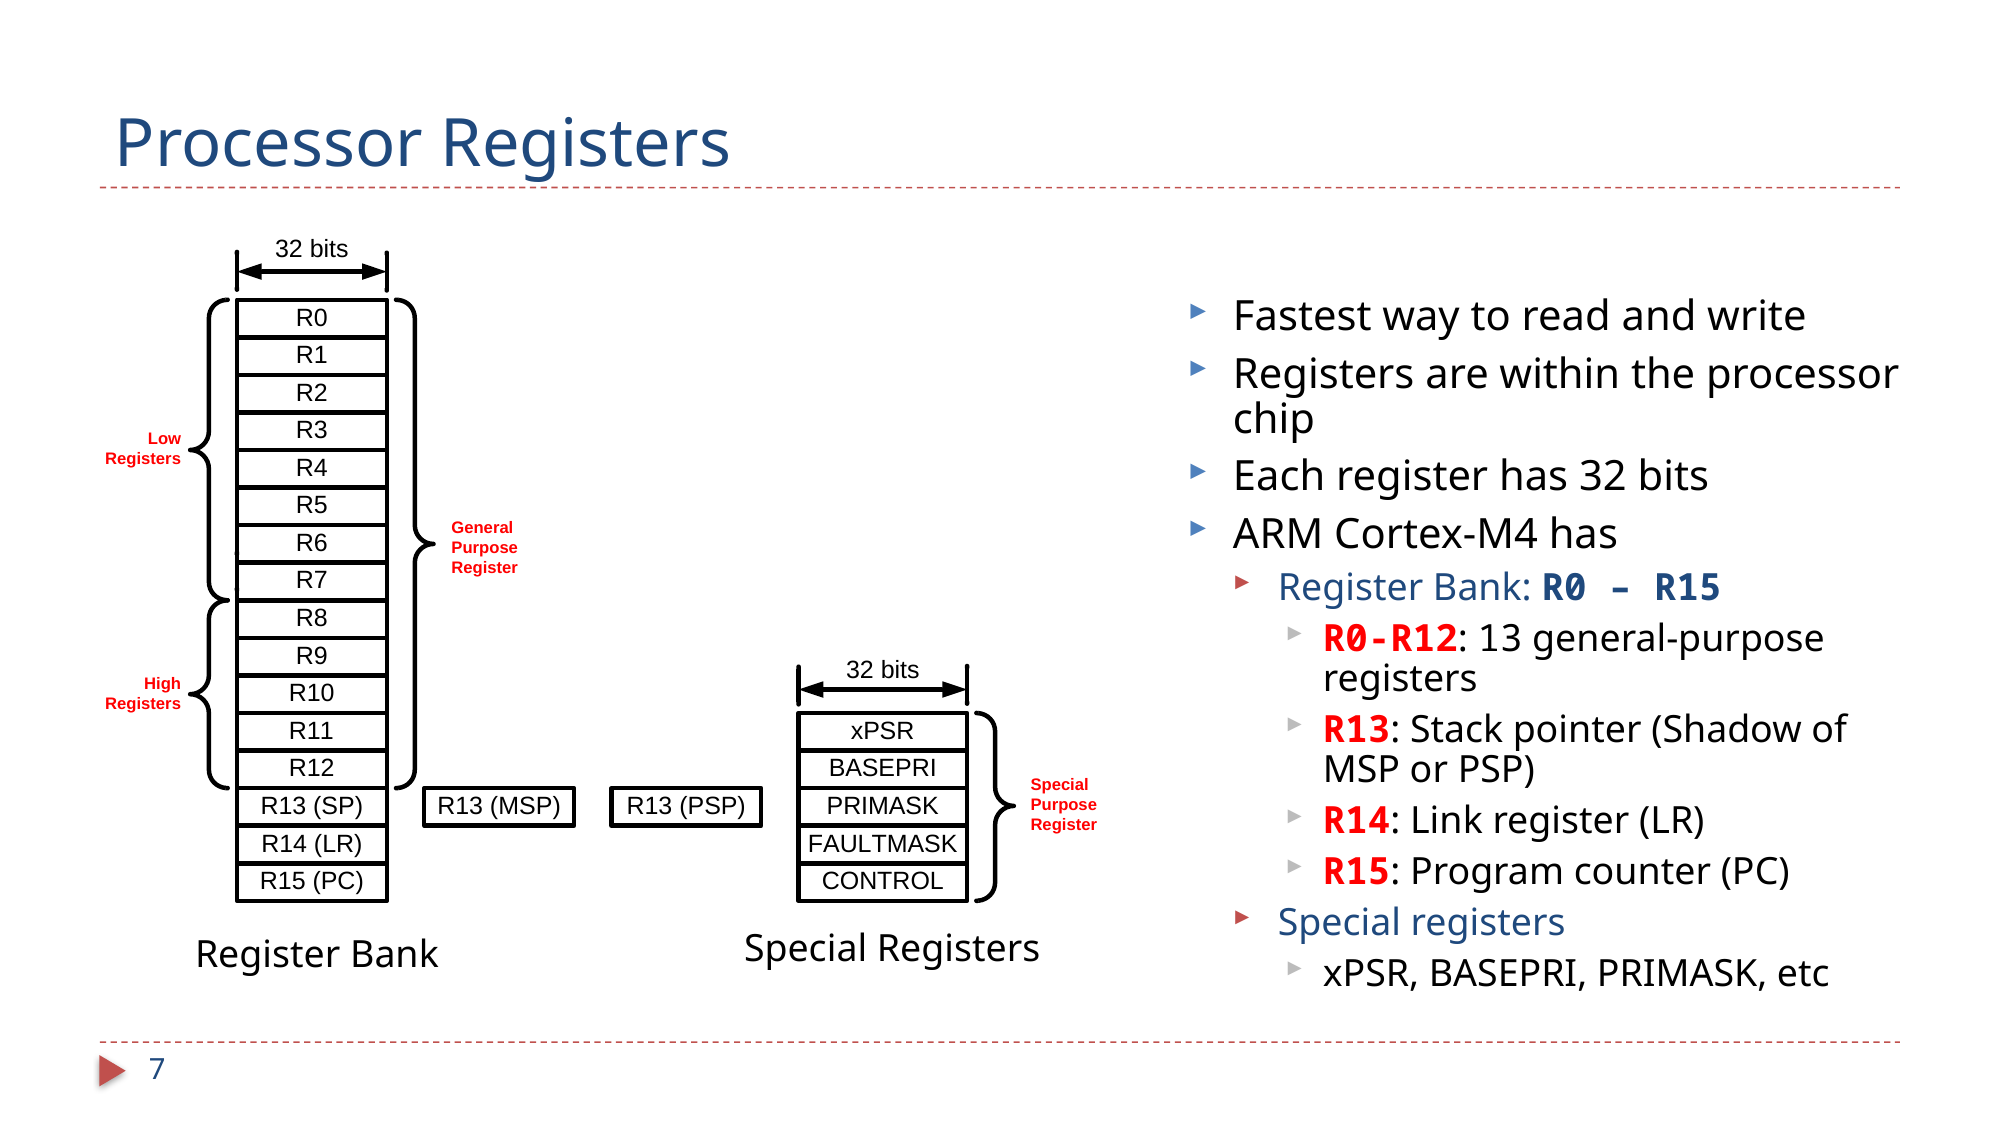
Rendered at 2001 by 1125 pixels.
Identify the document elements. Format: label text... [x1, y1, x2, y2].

text_box Fastest way to read and write Registers are within the processor chip Each register has 32 bits ARM Cortex-M4 has Register Bank: R0 – R15 R0-R12: 13 general-purpose registers R13: Stack pointer (Shadow of MSP or PSP) R14: Link register (LR) R15: Program counter (PC) Special registers xPSR, BASEPRI, PRIMASK, etc [1236, 287, 1925, 775]
text_box [437, 117, 461, 164]
text_box Register Bank [180, 924, 454, 983]
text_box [74, 213, 1231, 912]
text_box Special Registers [729, 924, 1056, 976]
slide_number 7 [133, 1042, 568, 1103]
title Processor Registers [99, 24, 1900, 188]
